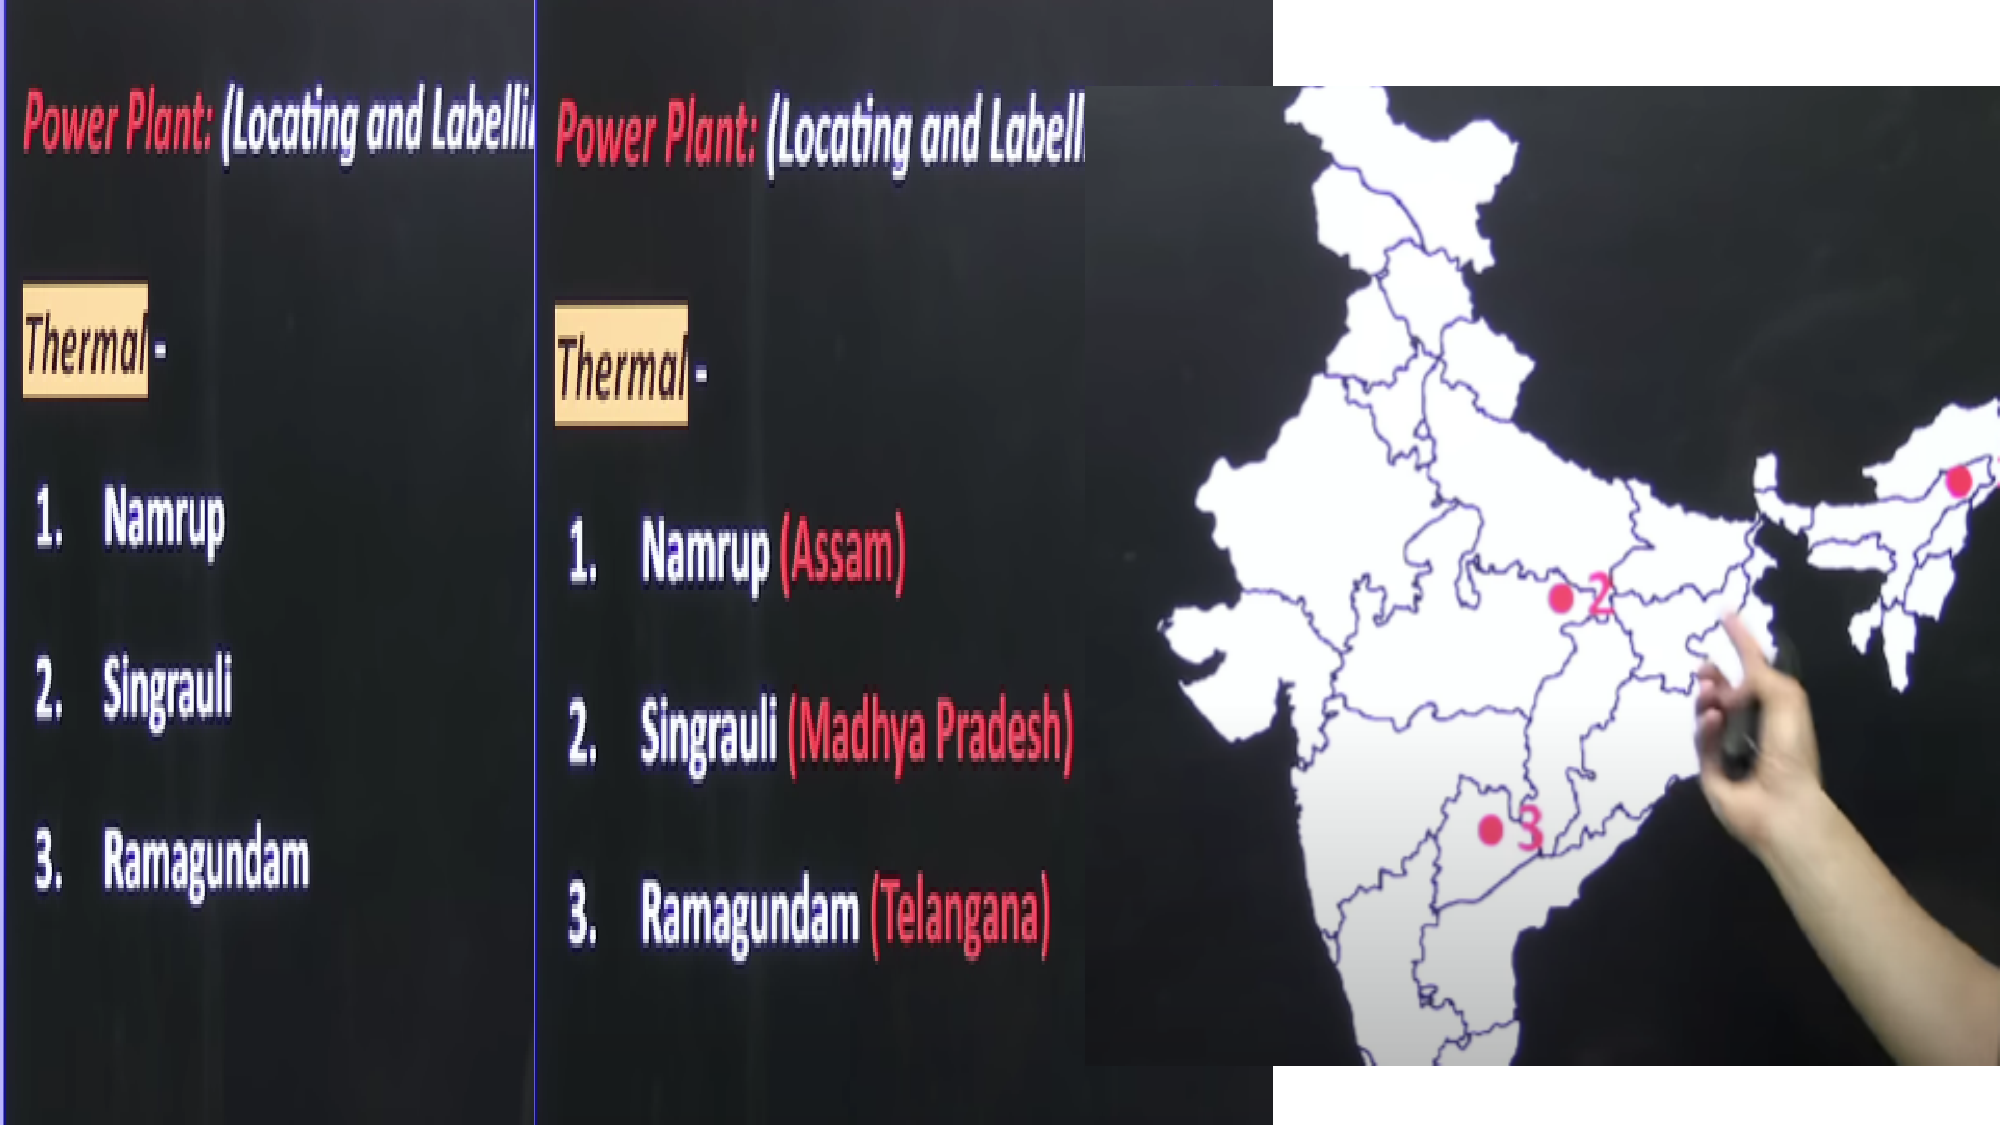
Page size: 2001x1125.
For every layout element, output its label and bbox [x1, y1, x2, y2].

list [534, 0, 1273, 1125]
picture [0, 0, 534, 1125]
picture [1084, 86, 2000, 1066]
